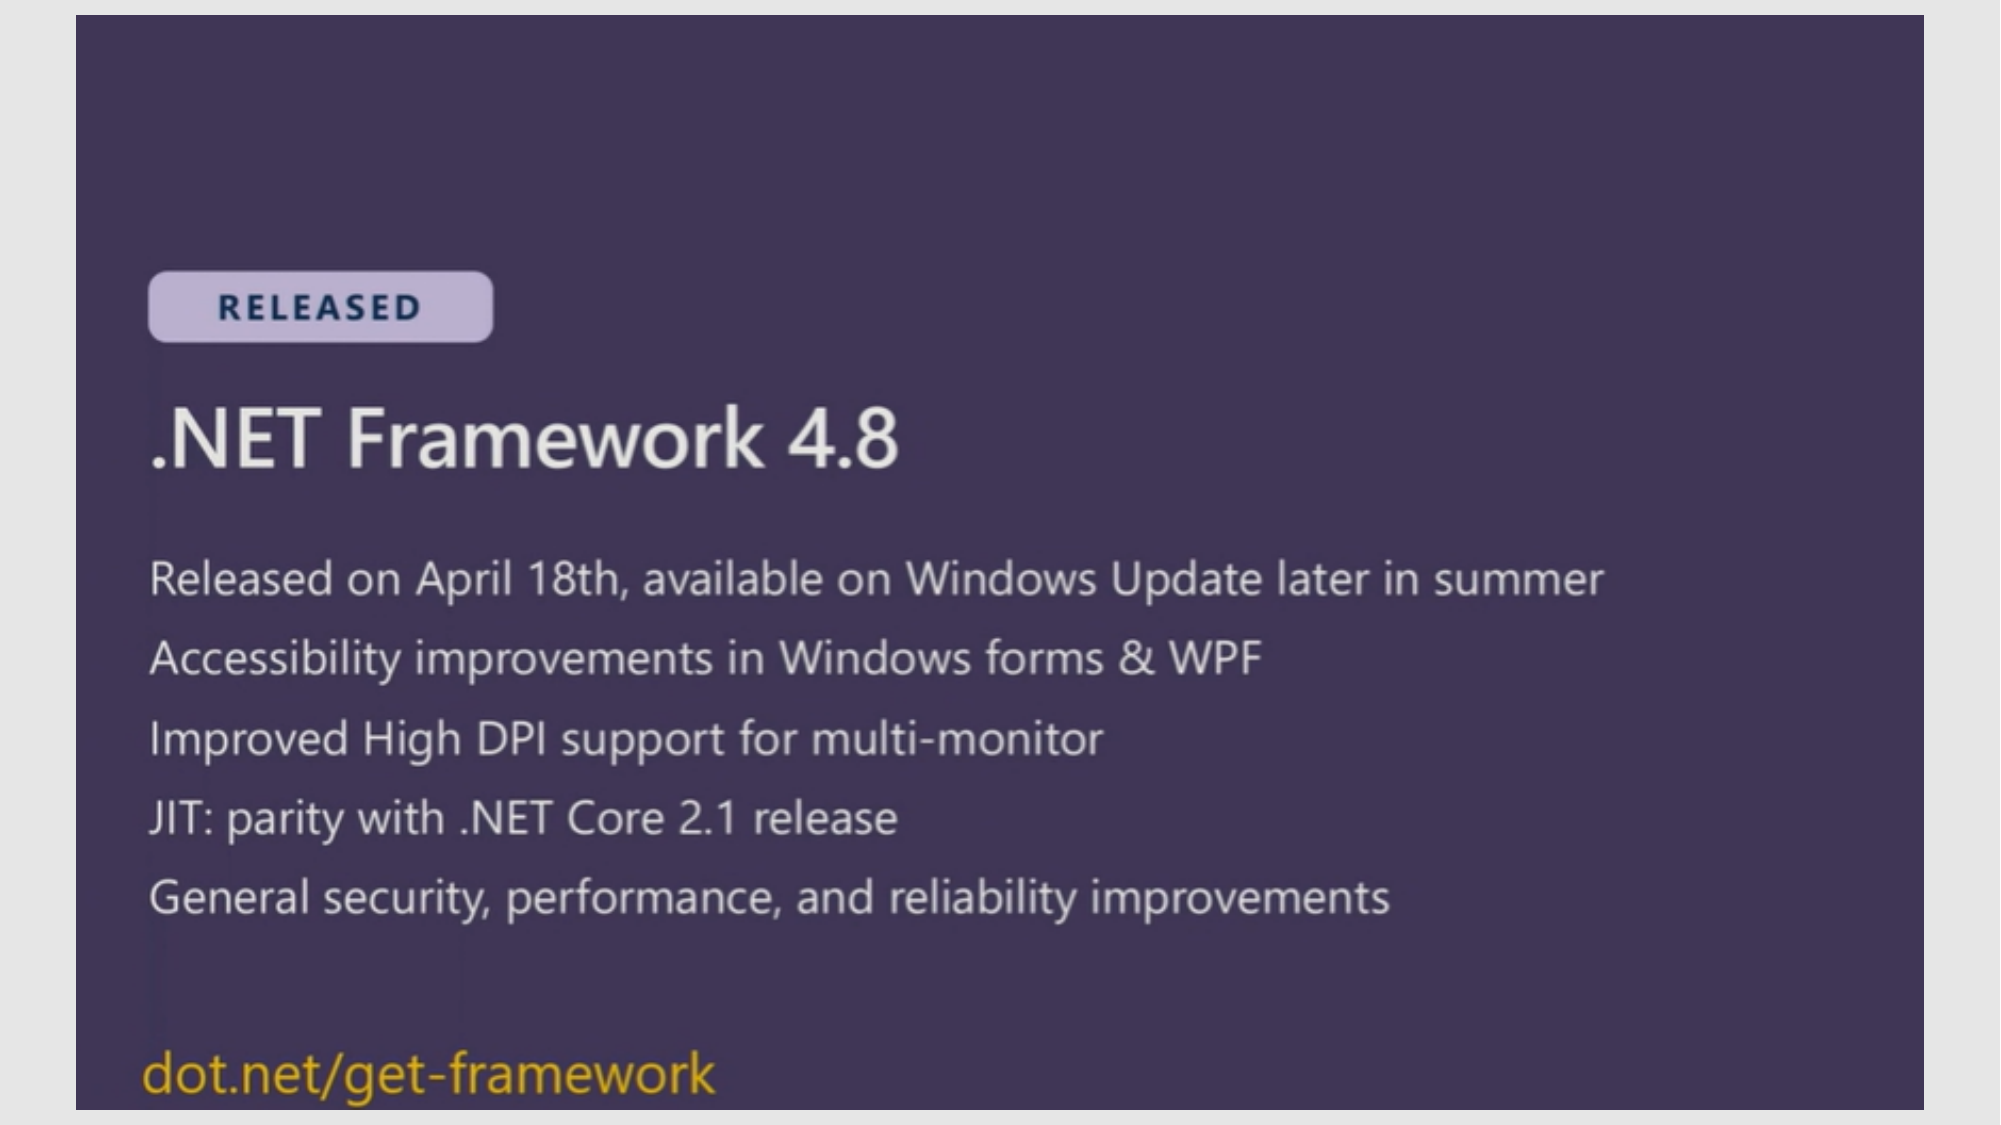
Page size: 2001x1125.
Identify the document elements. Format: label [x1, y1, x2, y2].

picture [76, 15, 1924, 1110]
